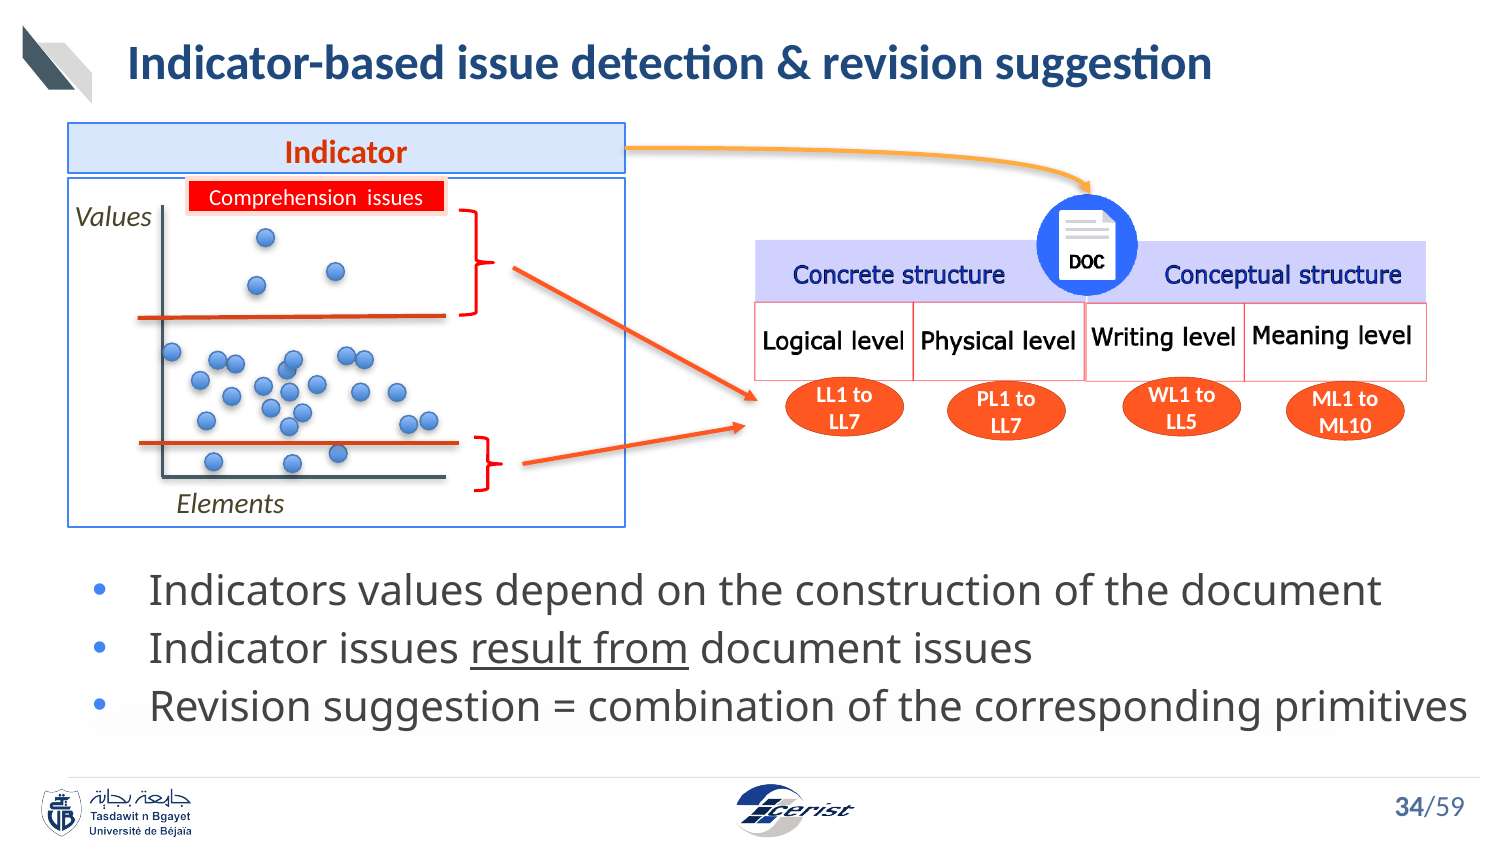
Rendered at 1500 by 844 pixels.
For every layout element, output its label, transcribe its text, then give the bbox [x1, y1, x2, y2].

text_box LL1 to LL7 [783, 390, 906, 439]
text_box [624, 147, 1091, 195]
picture [733, 781, 856, 841]
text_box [512, 267, 758, 402]
text_box PL1 to LL7 [945, 390, 1068, 443]
picture [753, 194, 1428, 382]
picture [40, 783, 195, 843]
list Indicators values depend on the construction of the document Indicator issues result from document issues Revision suggestion = combination of the corresponding primitives [65, 541, 1485, 765]
title Indicator-based issue detection & revision suggestion [127, 12, 1468, 107]
slide_number 34/59 [1059, 782, 1480, 828]
text_box WL1 to LL5 [1120, 390, 1243, 439]
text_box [522, 425, 747, 465]
text_box ML1 to ML10 [1284, 390, 1407, 443]
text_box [67, 122, 625, 528]
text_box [137, 315, 446, 319]
